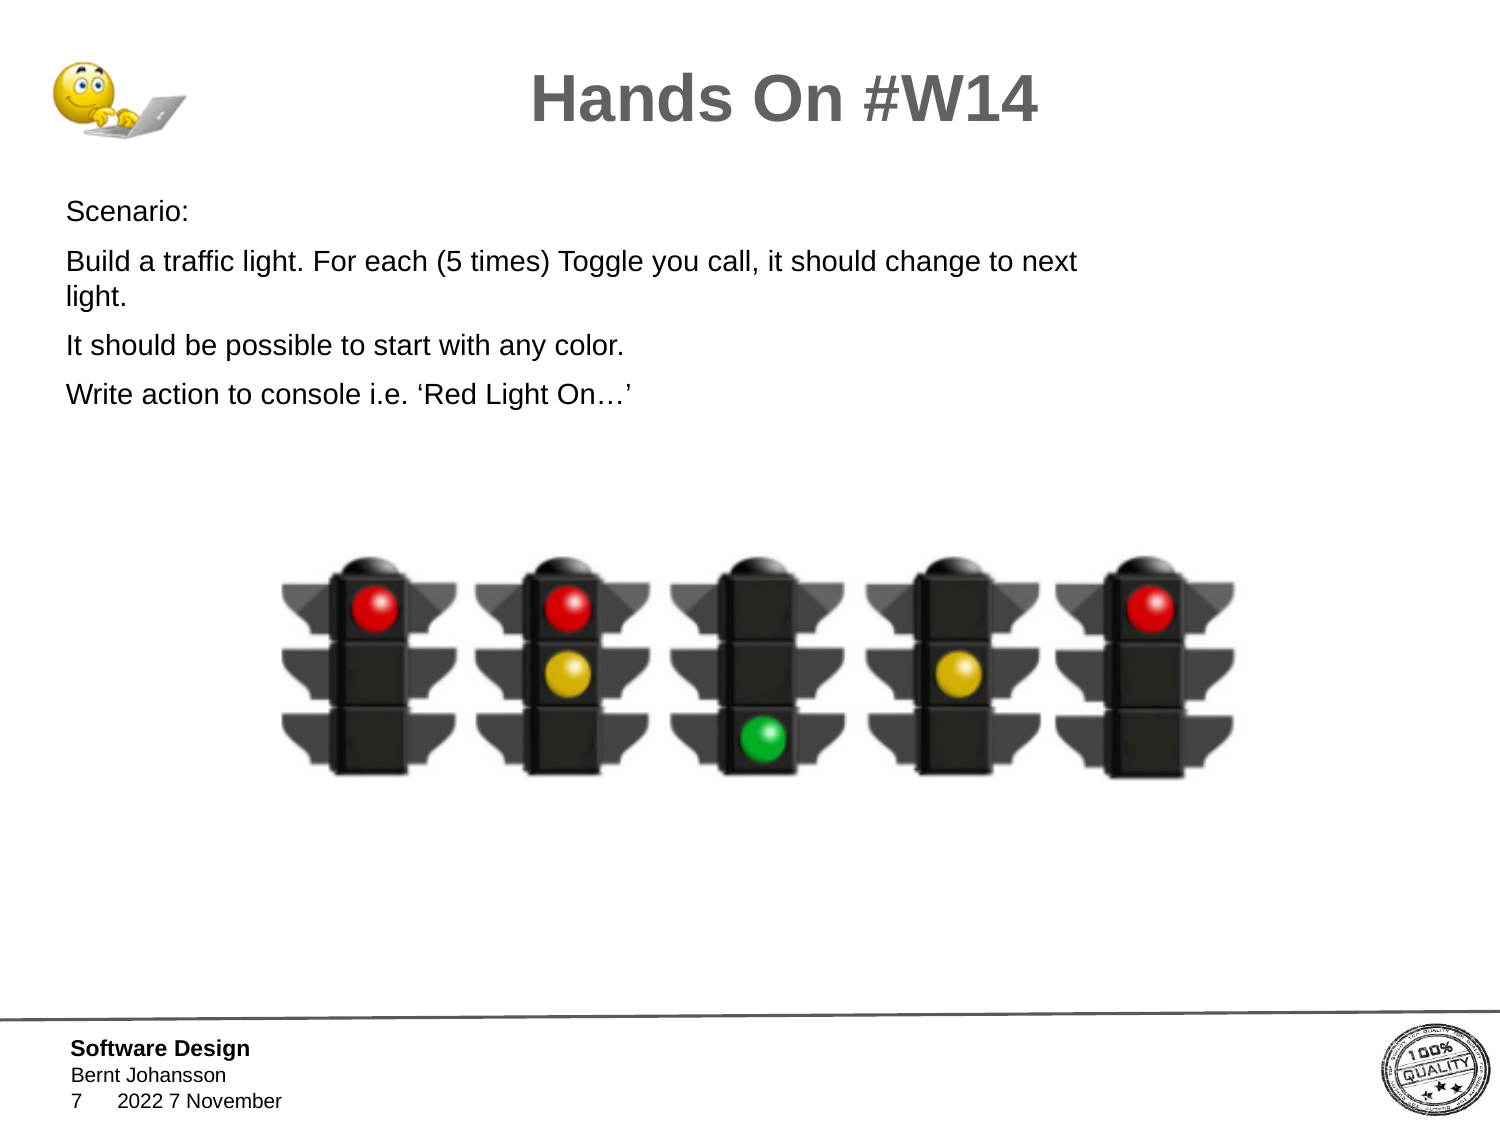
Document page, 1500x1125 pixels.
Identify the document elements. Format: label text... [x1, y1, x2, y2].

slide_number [102, 1085, 497, 1120]
picture [1371, 1014, 1500, 1125]
footer Bernt Johansson [55, 1054, 1184, 1090]
picture [261, 548, 1250, 796]
slide_number 7 [55, 1085, 139, 1121]
text_box Scenario: Build a traffic light. For each (5 times) Toggle you call, it should change to next light. It should be possible to start with any color. Write action to console i.e. ‘Red Light On…’ [51, 184, 1110, 419]
text_box Hands On #W14 [51, 47, 1443, 143]
picture [50, 60, 189, 144]
